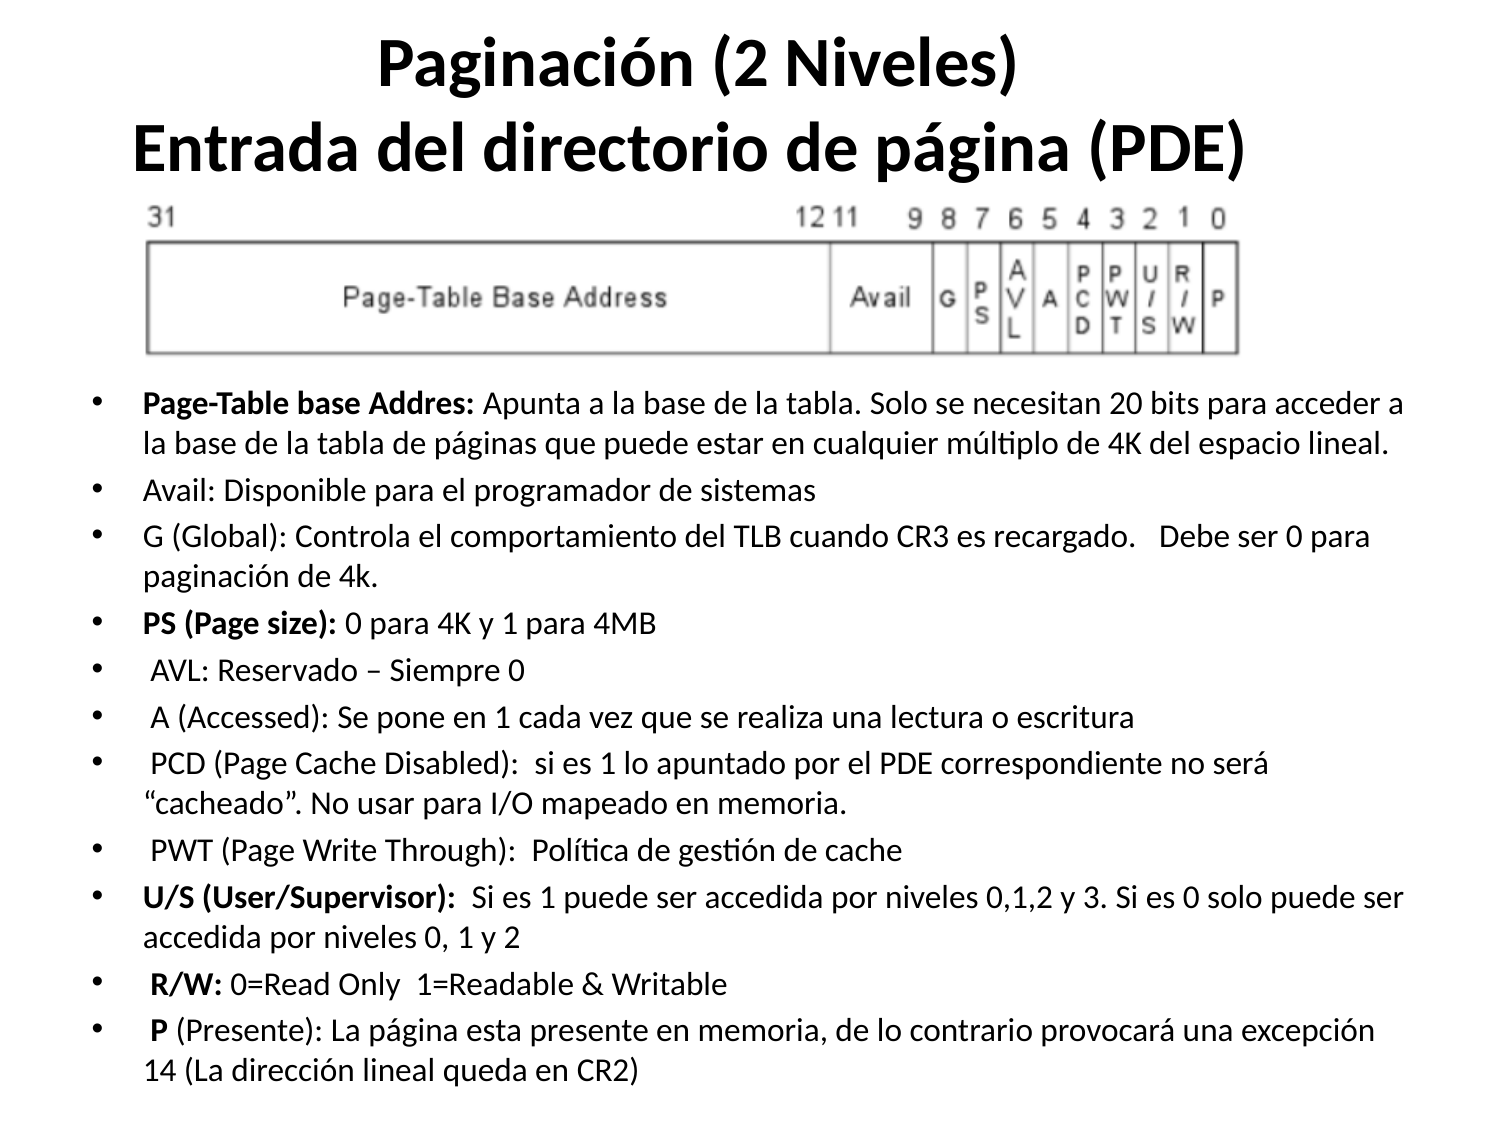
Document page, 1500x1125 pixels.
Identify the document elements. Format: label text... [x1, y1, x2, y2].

picture [135, 195, 1263, 369]
list Page-Table base Addres: Apunta a la base de la tabla. Solo se necesitan 20 bits para acceder a la base de la tabla de páginas que puede estar en cualquier múltiplo de 4K del espacio lineal. Avail: Disponible para el programador de sistemas G (Global): Controla el comportamiento del TLB cuando CR3 es recargado. Debe ser 0 para paginación de 4k. PS (Page size): 0 para 4K y 1 para 4MB AVL: Reservado – Siempre 0 A (Accessed): Se pone en 1 cada vez que se realiza una lectura o escritura PCD (Page Cache Disabled): si es 1 lo apuntado por el PDE correspondiente no será “cacheado”. No usar para I/O mapeado en memoria. PWT (Page Write Through): Política de gestión de cache U/S (User/Supervisor): Si es 1 puede ser accedida por niveles 0,1,2 y 3. Si es 0 solo puede ser accedida por niveles 0, 1 y 2 R/W: 0=Read Only 1=Readable & Writable P (Presente): La página esta presente en memoria, de lo contrario provocará una excepción 14 (La dirección lineal queda en CR2) [76, 373, 1427, 1099]
title Paginación (2 Niveles) Entrada del directorio de página (PDE) [24, 7, 1374, 195]
